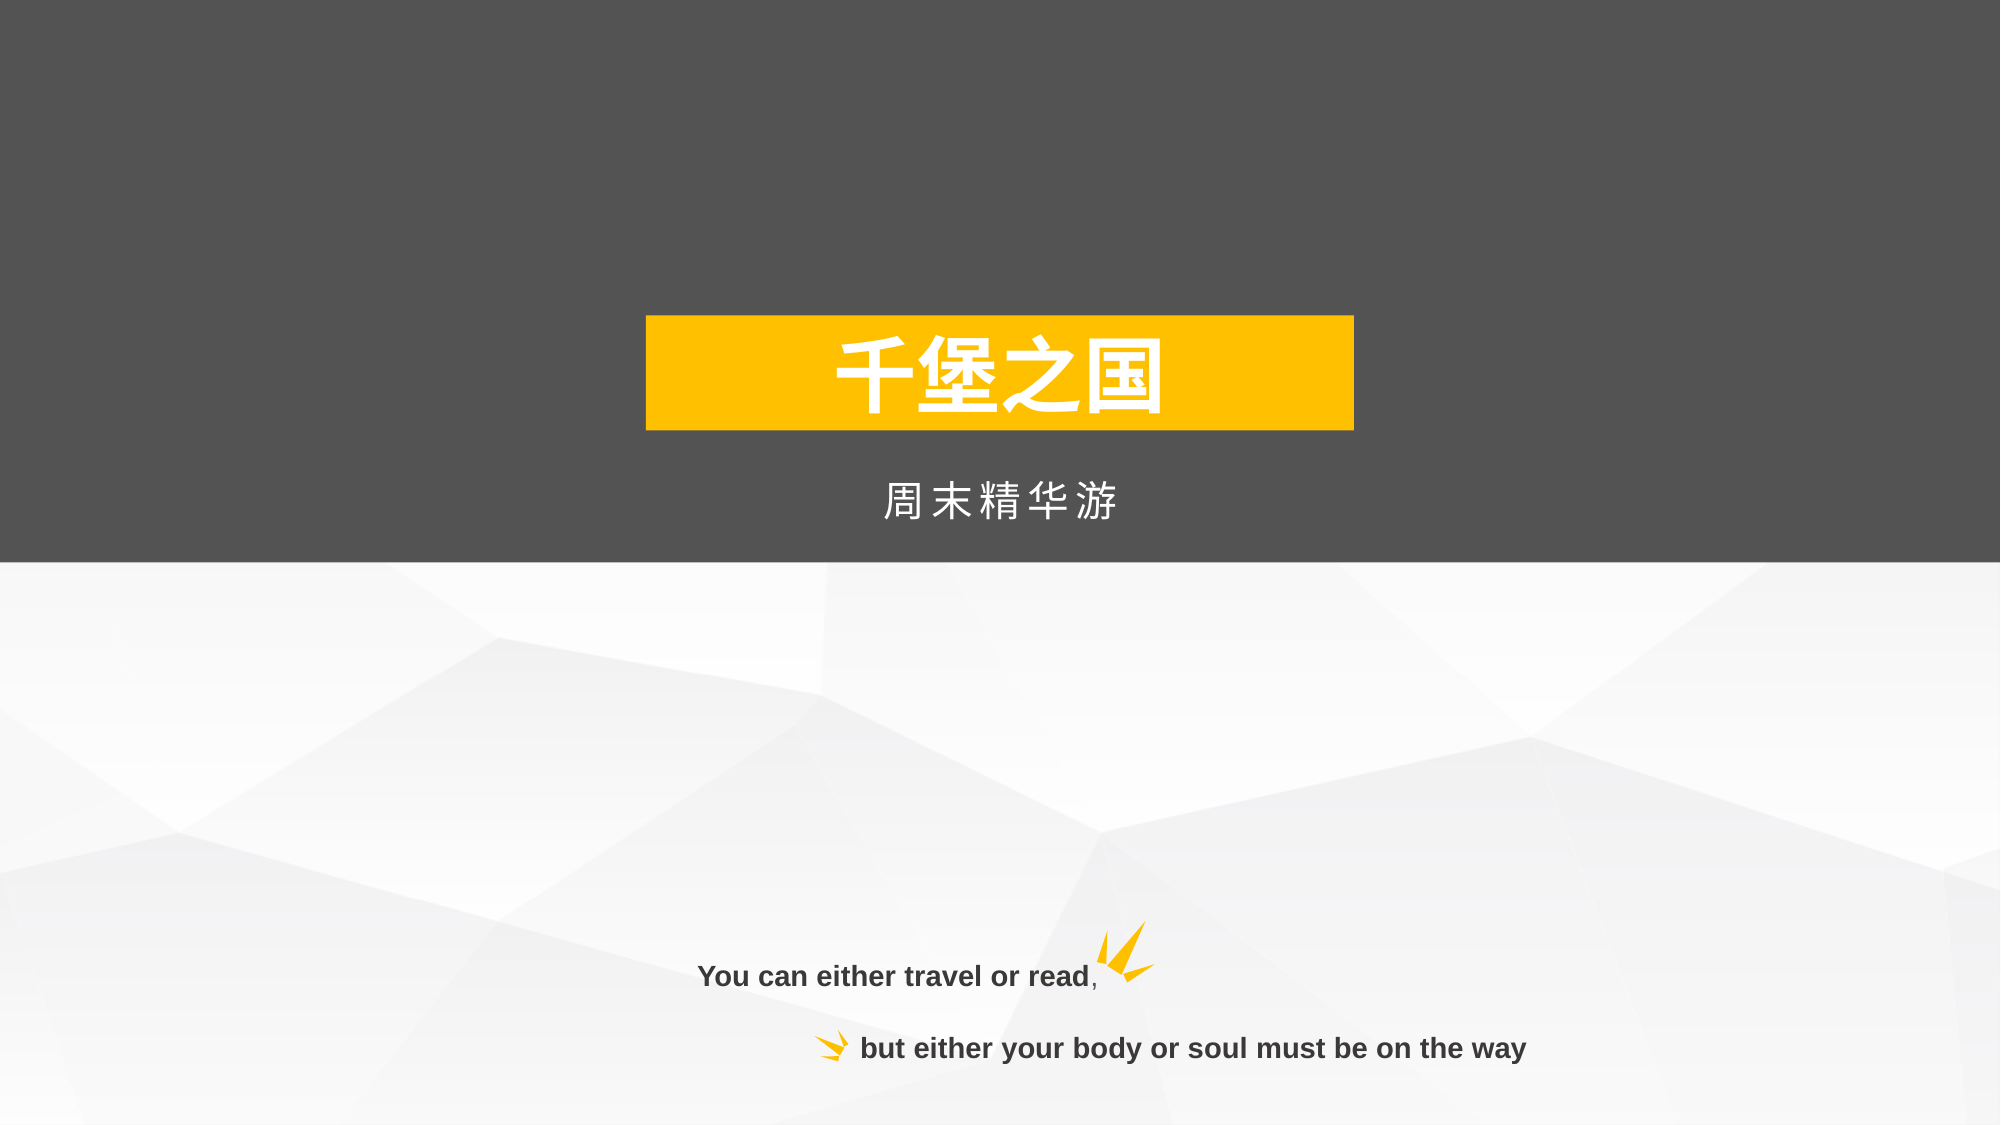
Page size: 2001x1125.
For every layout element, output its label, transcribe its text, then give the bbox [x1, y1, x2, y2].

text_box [626, 315, 1374, 534]
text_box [812, 1028, 849, 1062]
text_box You can either travel or read, [419, 949, 1377, 1000]
text_box but either your body or soul must be on the way [314, 1021, 2000, 1072]
text_box [1096, 930, 1108, 964]
text_box [1107, 921, 1146, 975]
picture [0, 0, 2001, 1125]
text_box [1123, 964, 1155, 983]
text_box [0, 0, 2000, 563]
